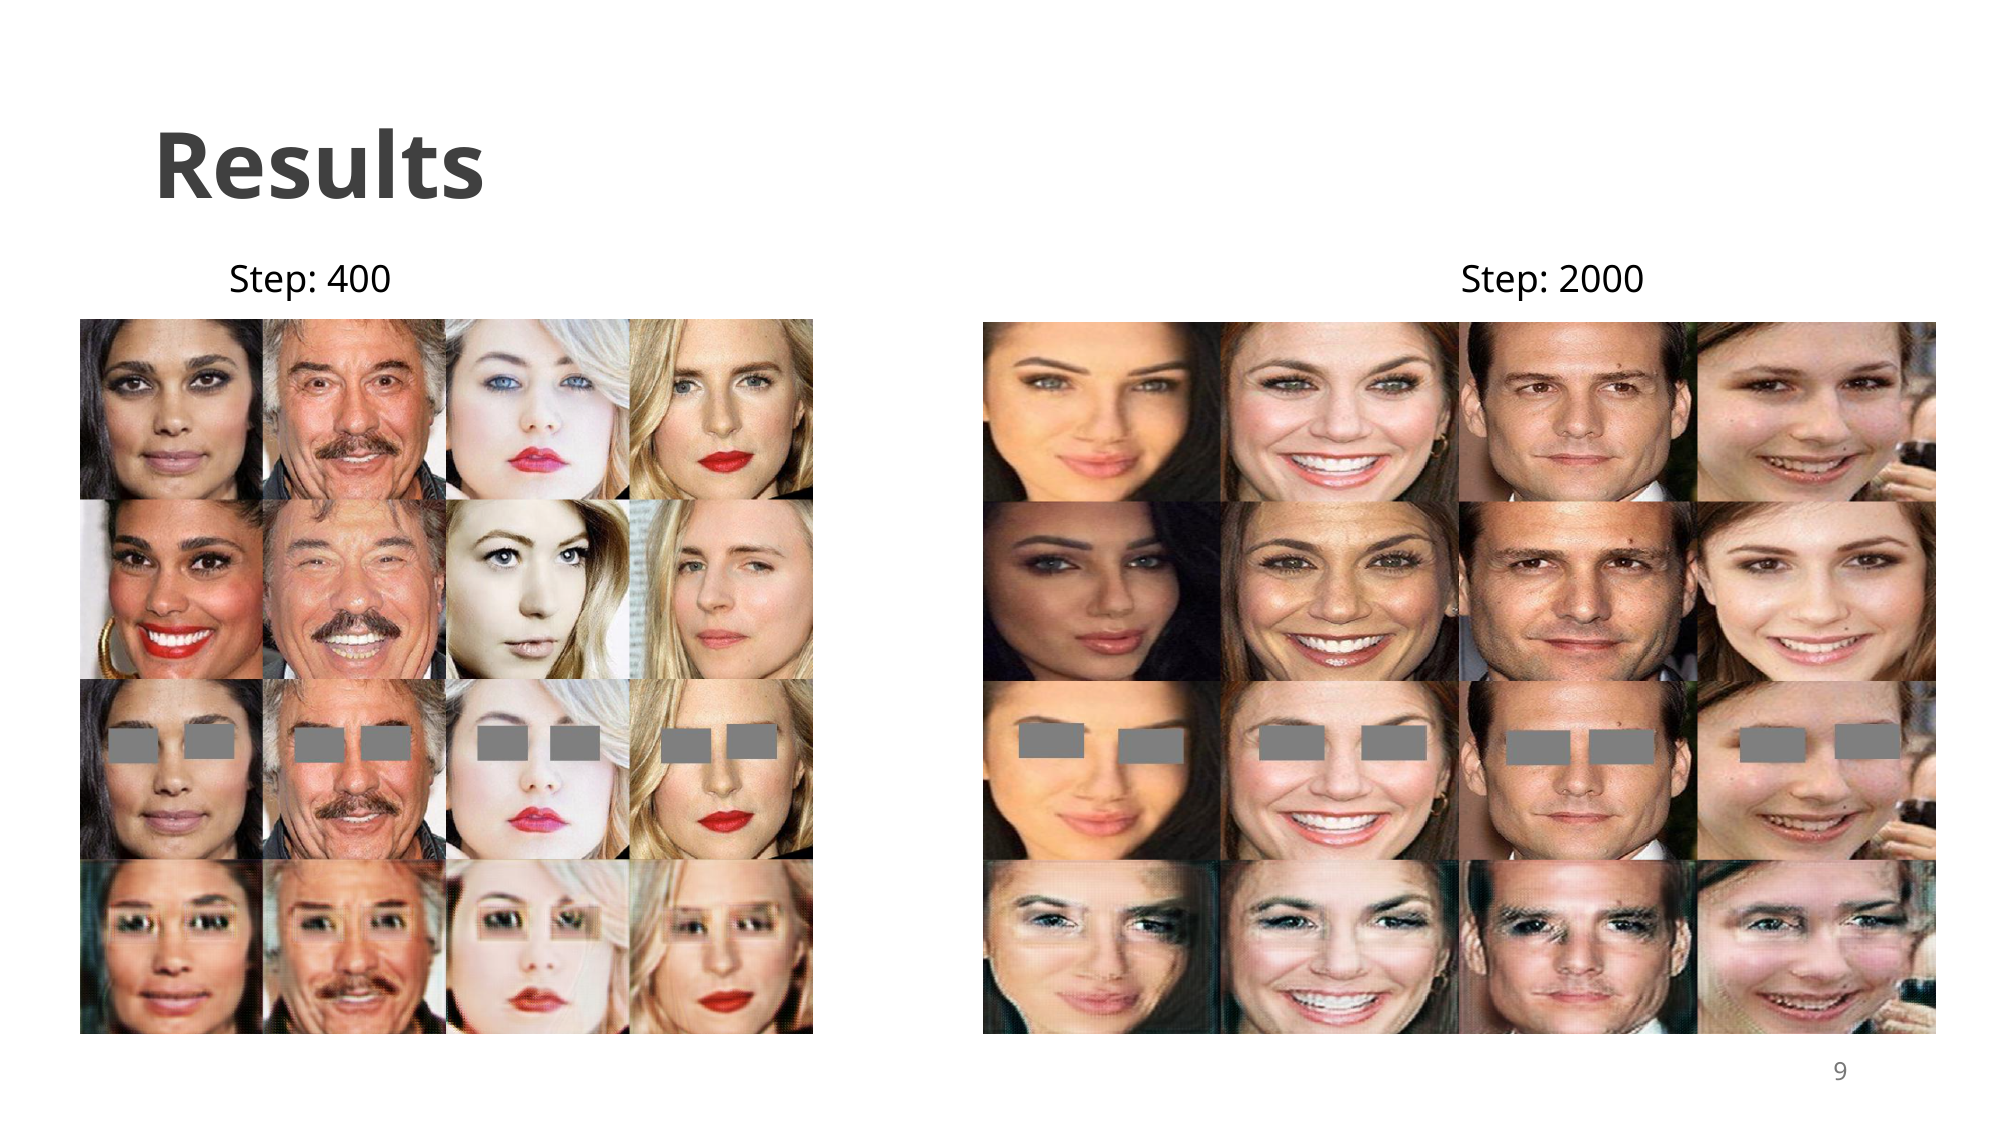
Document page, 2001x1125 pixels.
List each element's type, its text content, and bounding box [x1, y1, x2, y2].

text_box Step: 400 Step: 2000 [214, 247, 1908, 308]
title Results [137, 59, 1863, 278]
slide_number 9 [1412, 1042, 1863, 1103]
picture [982, 322, 1944, 1034]
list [80, 319, 818, 1034]
